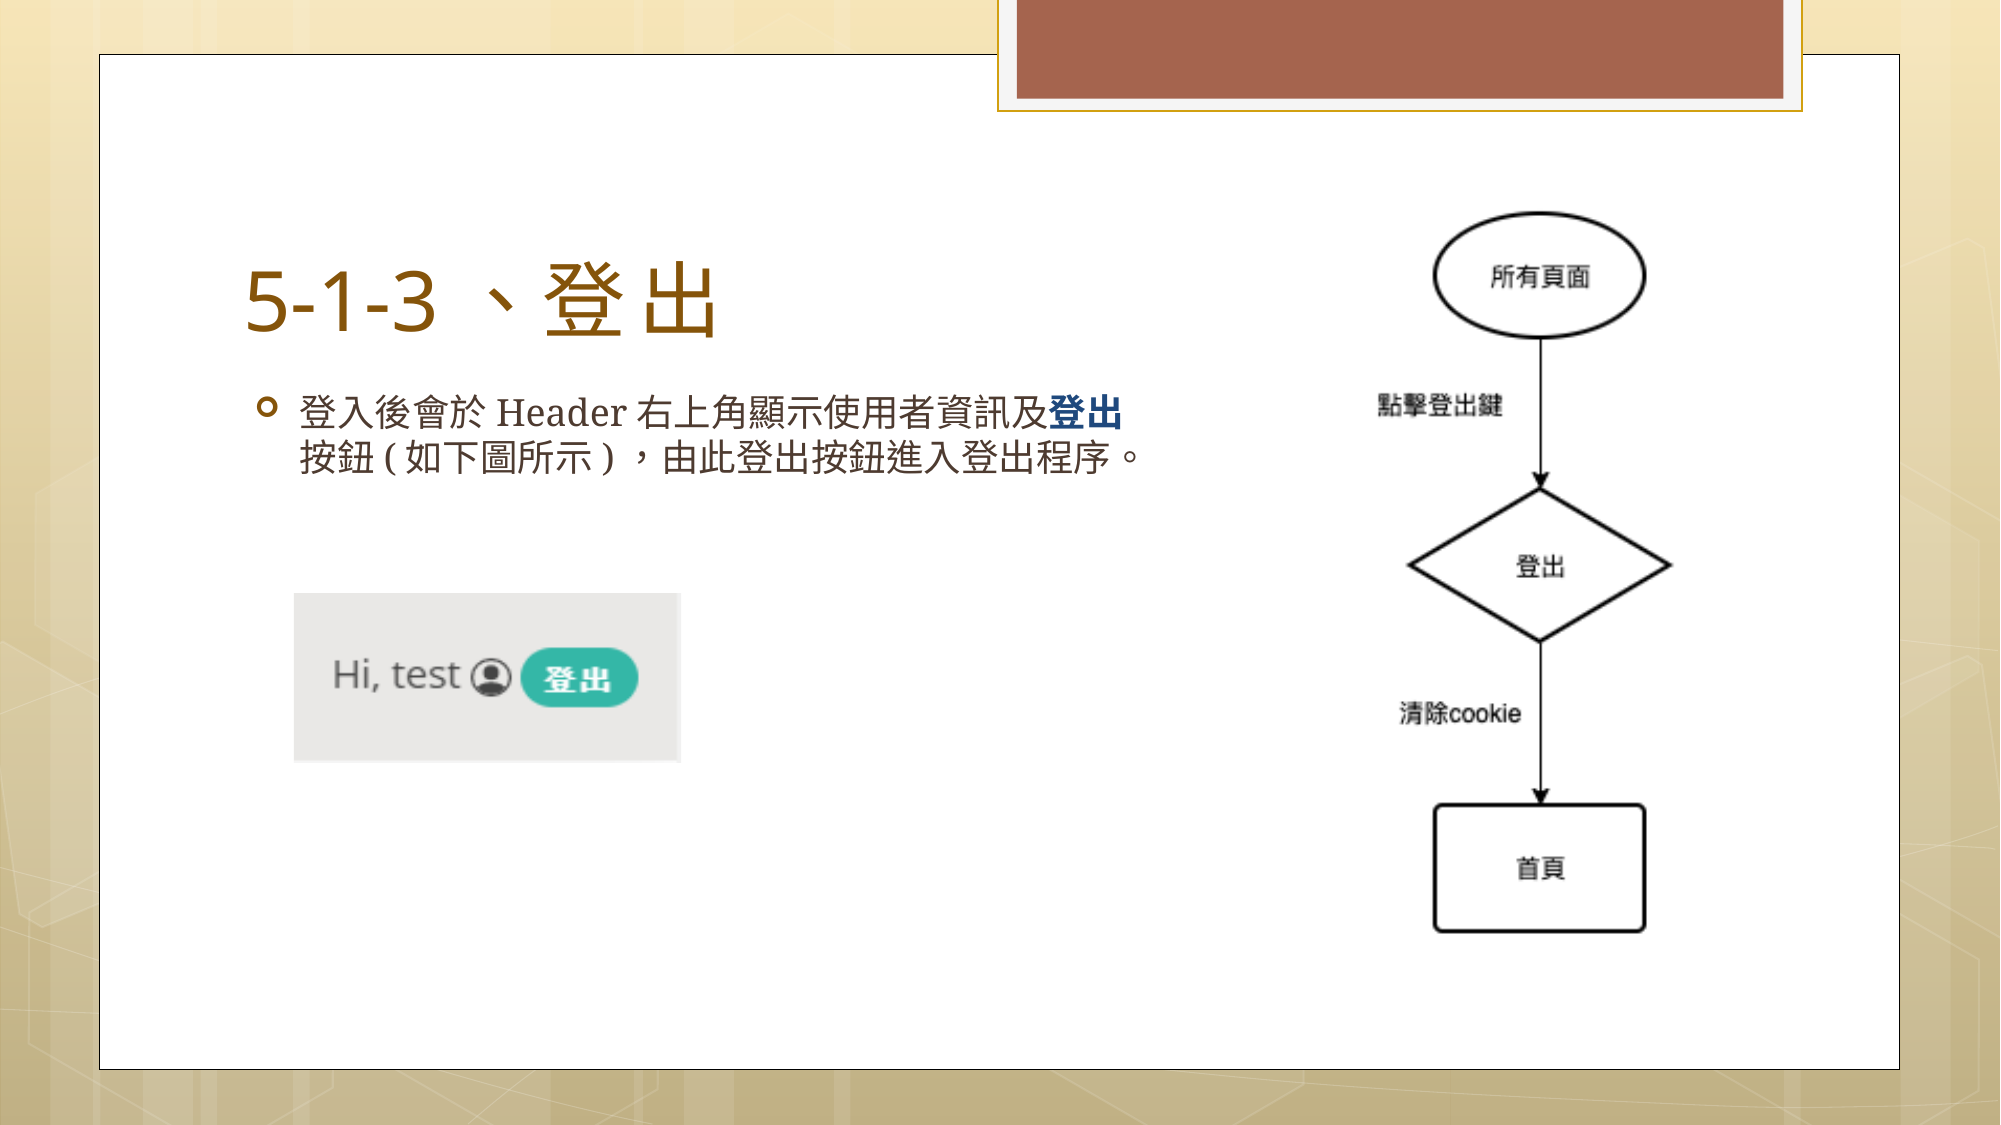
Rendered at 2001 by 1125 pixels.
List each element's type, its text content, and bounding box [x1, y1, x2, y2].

picture [1335, 187, 1737, 1000]
list 登入後會於Header右上角顯示使用者資訊及登出按鈕(如下圖所示)，由此登出按鈕進入登出程序。 [228, 381, 1171, 1000]
picture [293, 593, 682, 763]
title 5-1-3、登出 [228, 168, 1765, 357]
